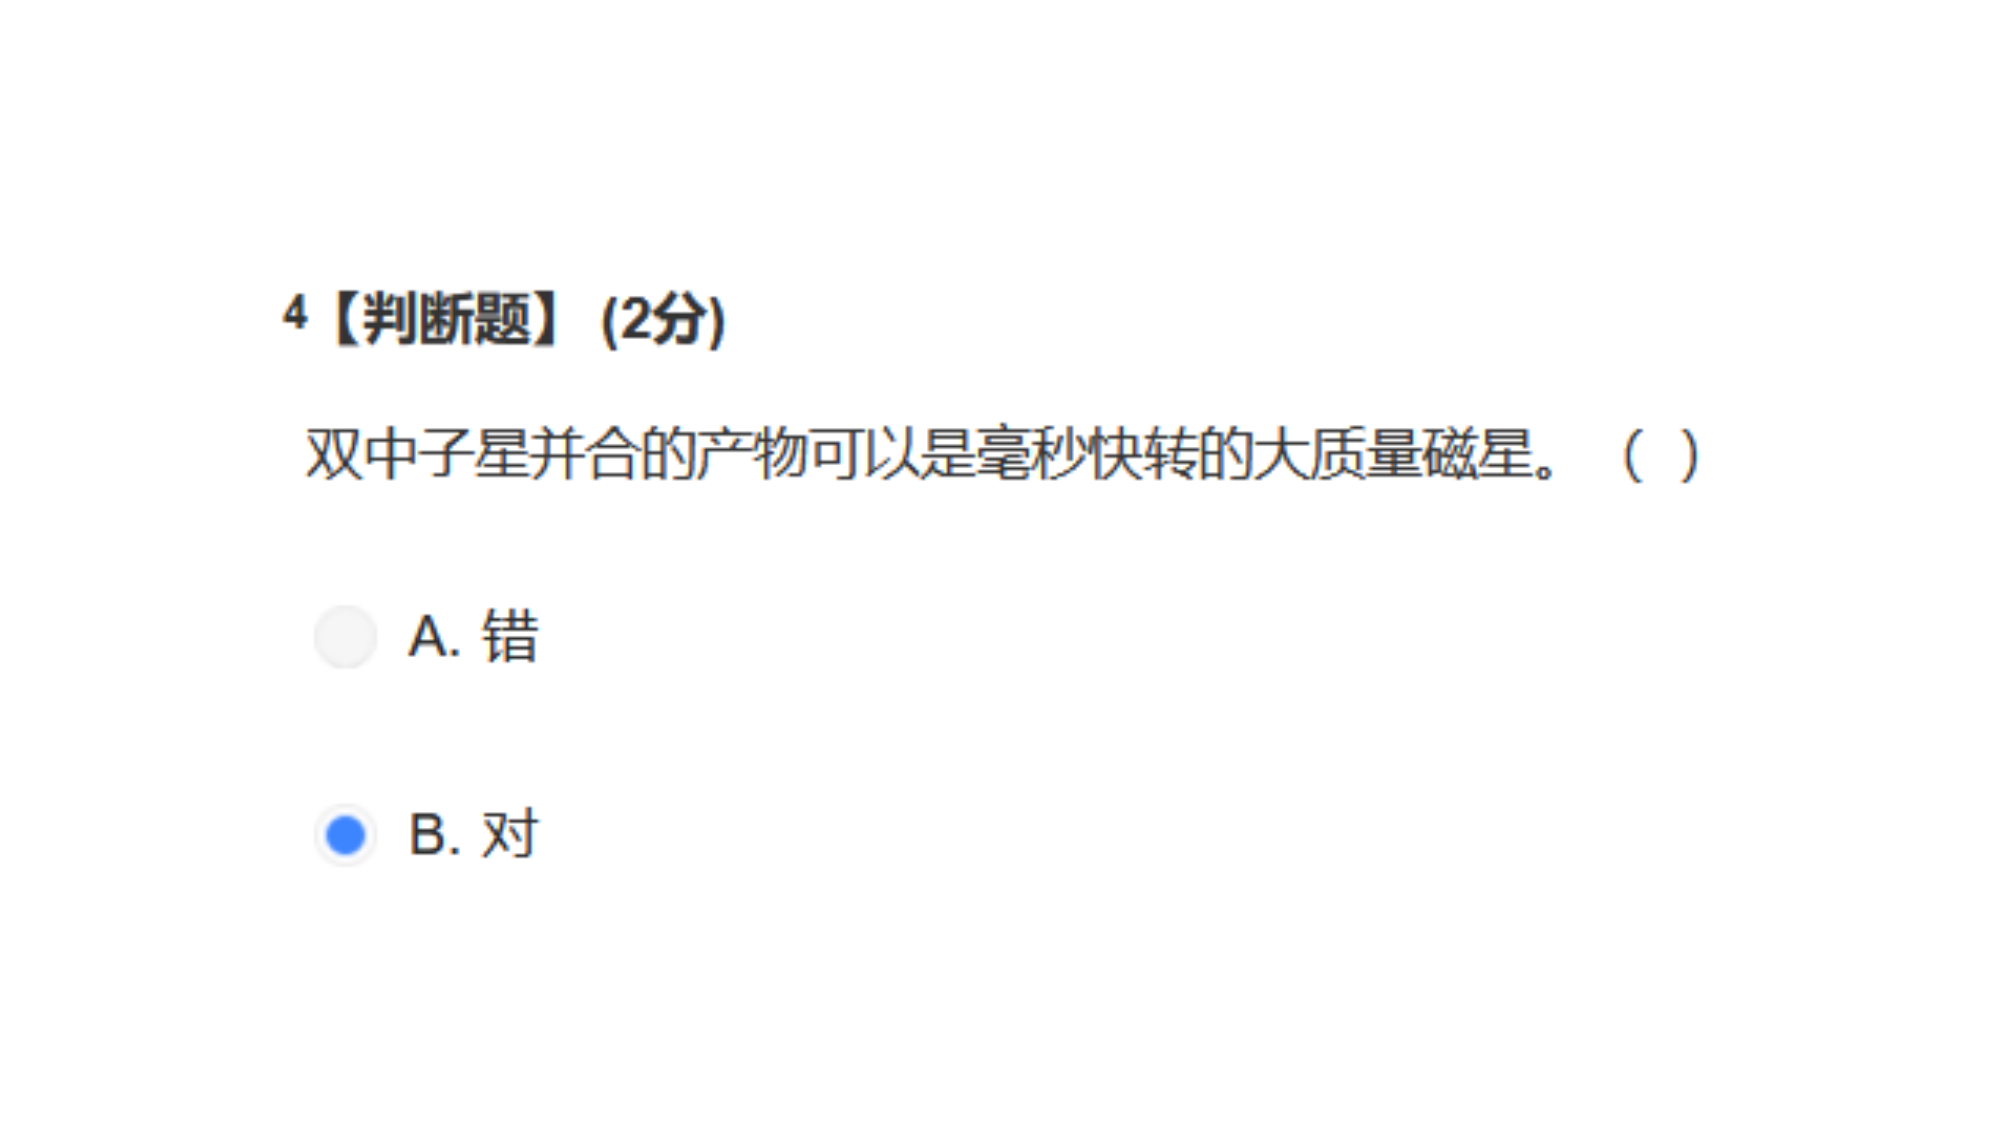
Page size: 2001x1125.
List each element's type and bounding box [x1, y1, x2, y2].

picture [268, 254, 1732, 871]
